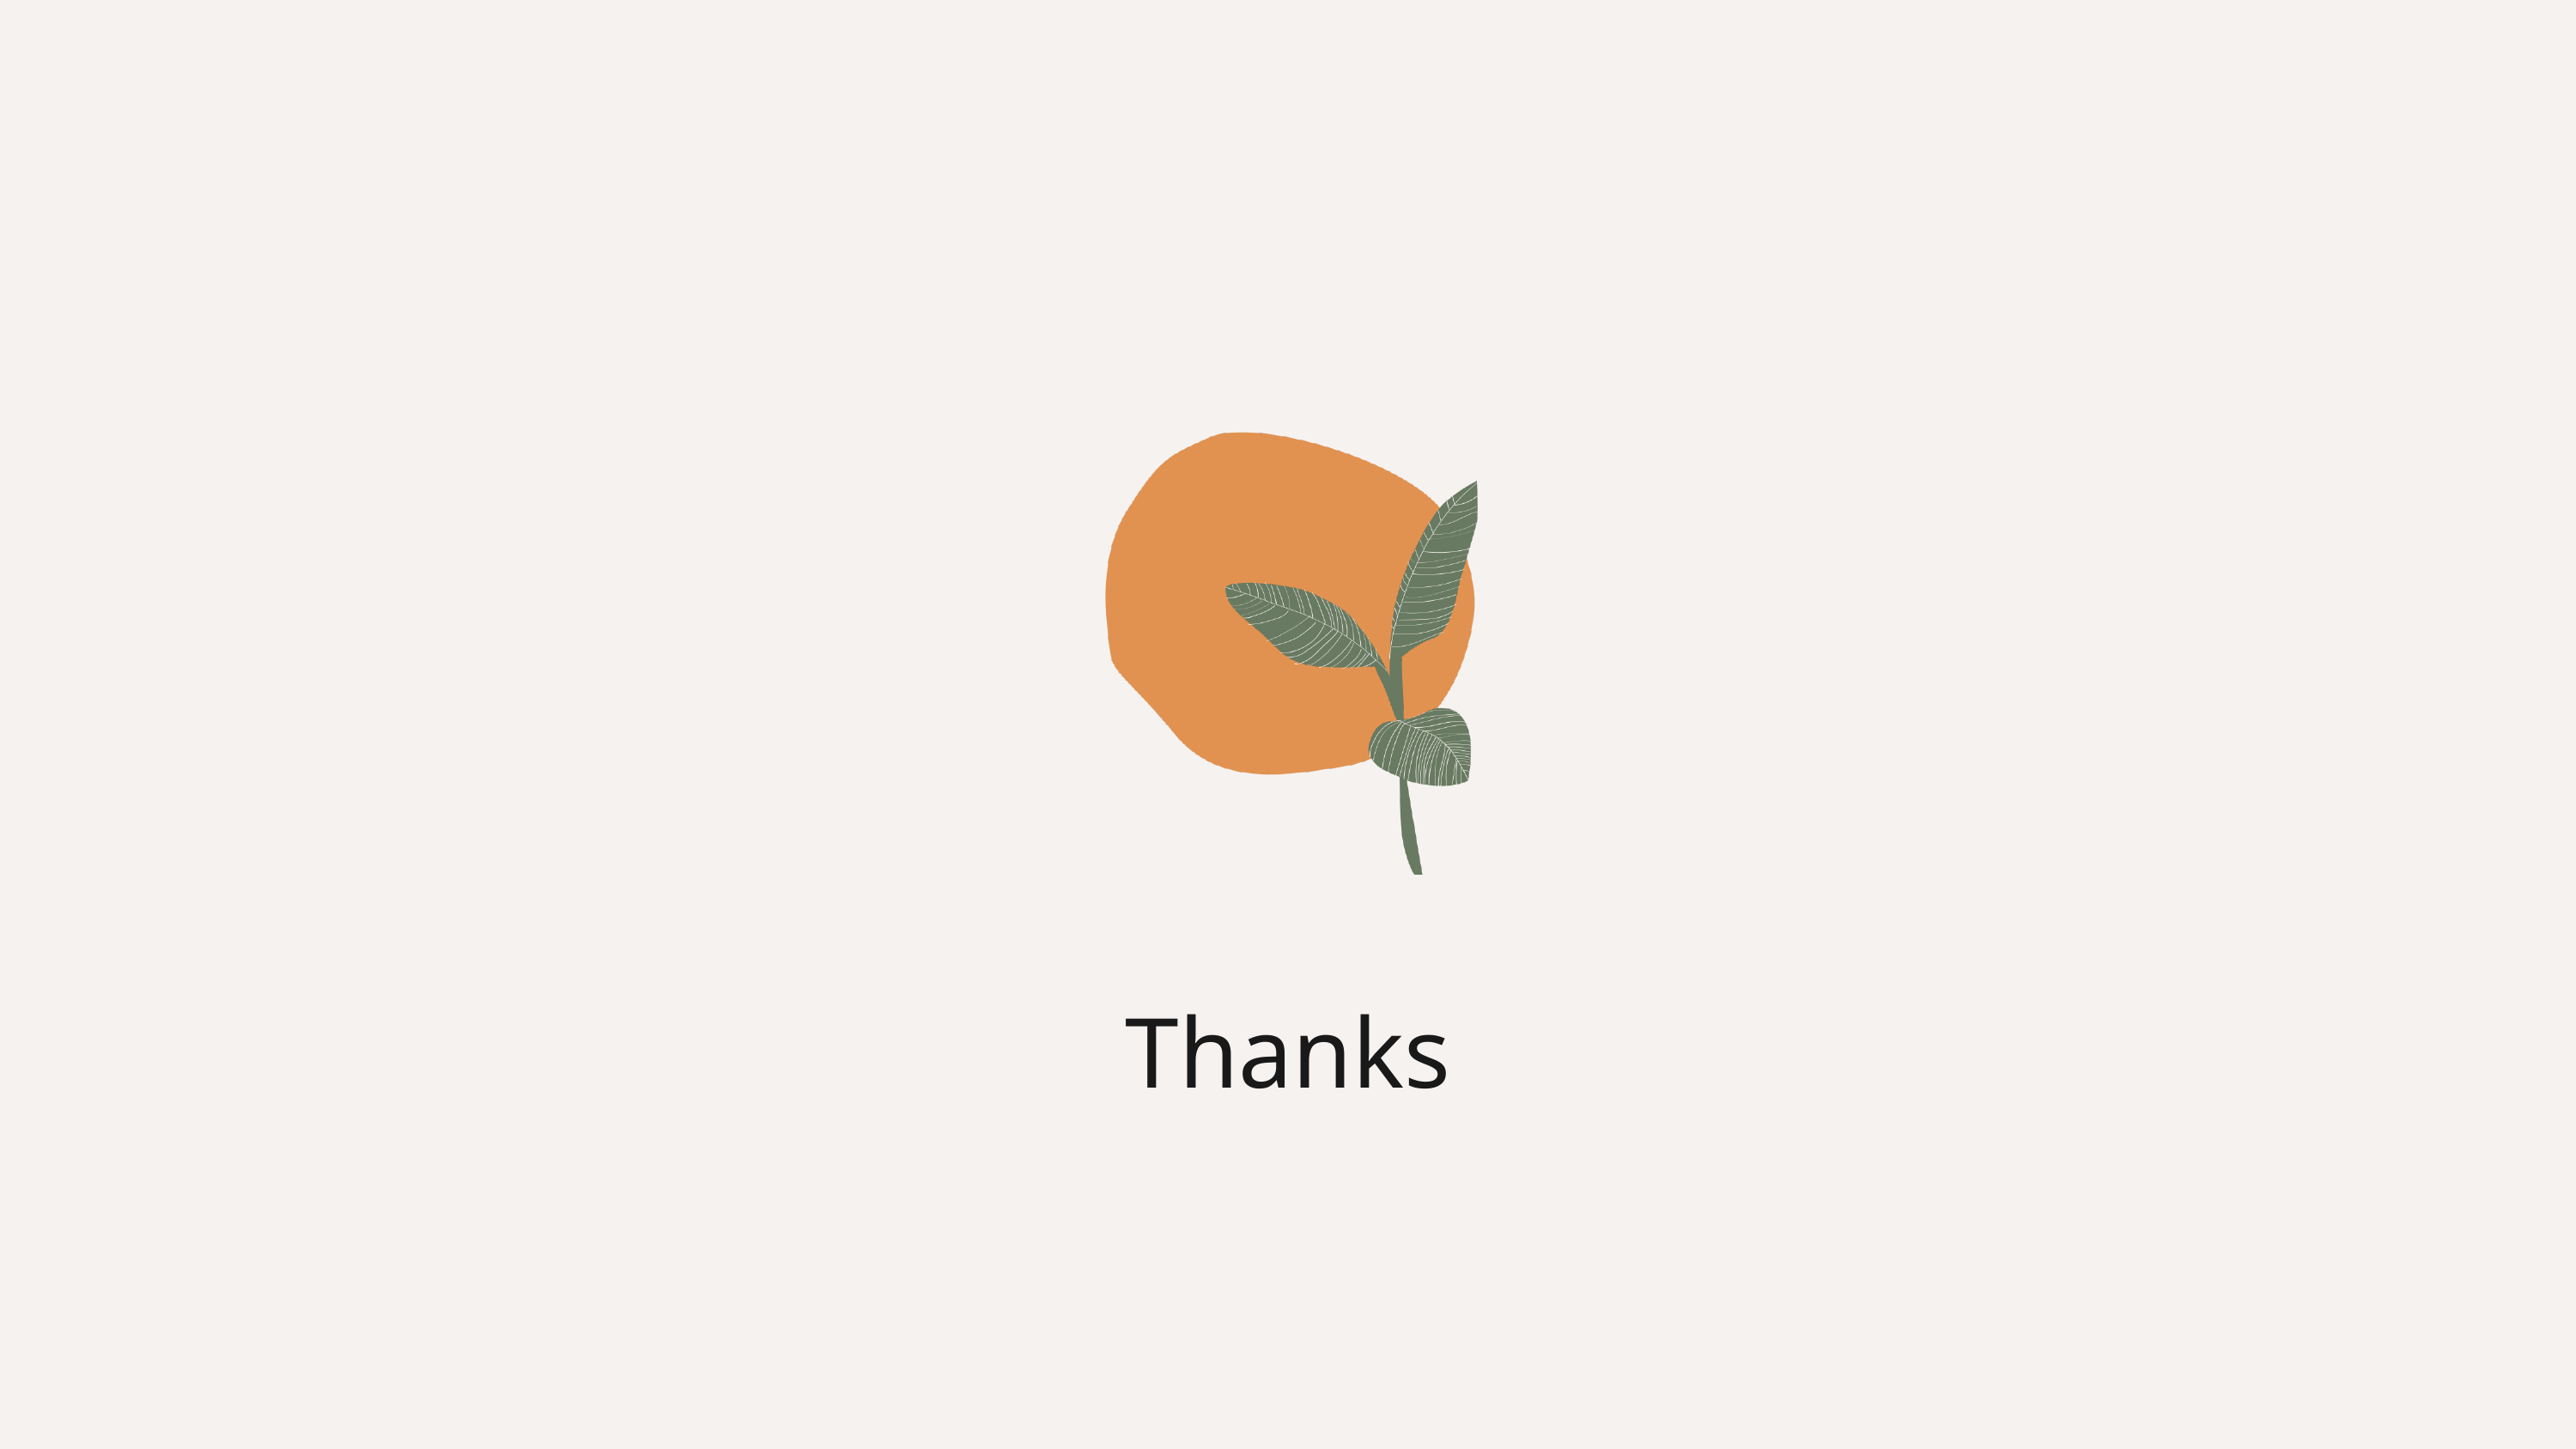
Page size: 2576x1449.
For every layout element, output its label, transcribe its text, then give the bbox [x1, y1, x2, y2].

picture [1095, 416, 1481, 875]
text_box Thanks [580, 987, 1996, 1108]
